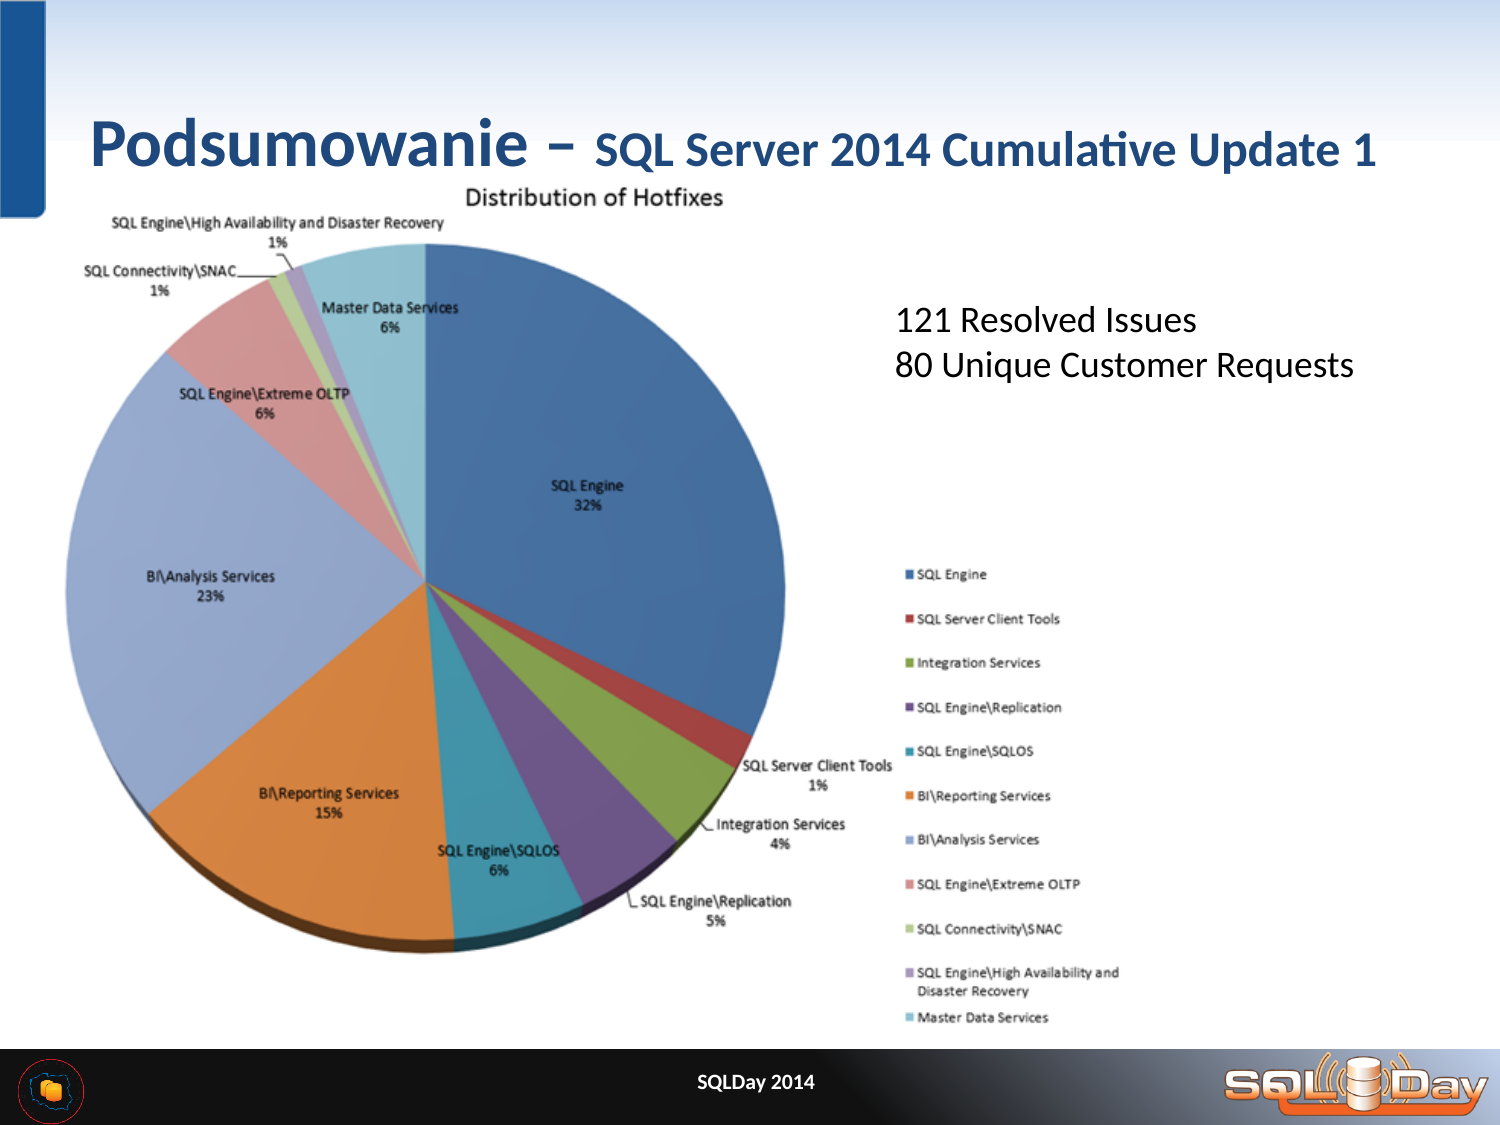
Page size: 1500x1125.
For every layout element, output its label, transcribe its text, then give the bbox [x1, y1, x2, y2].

title Podsumowanie – SQL Server 2014 Cumulative Update 1 [75, 45, 1425, 233]
picture [16, 1057, 85, 1125]
footer SQLDay 2014 [425, 1051, 1088, 1113]
text_box 121 Resolved Issues 80 Unique Customer Requests [1129, 287, 1370, 393]
picture [1224, 1052, 1489, 1116]
picture [0, 0, 46, 219]
picture [49, 174, 1126, 1044]
